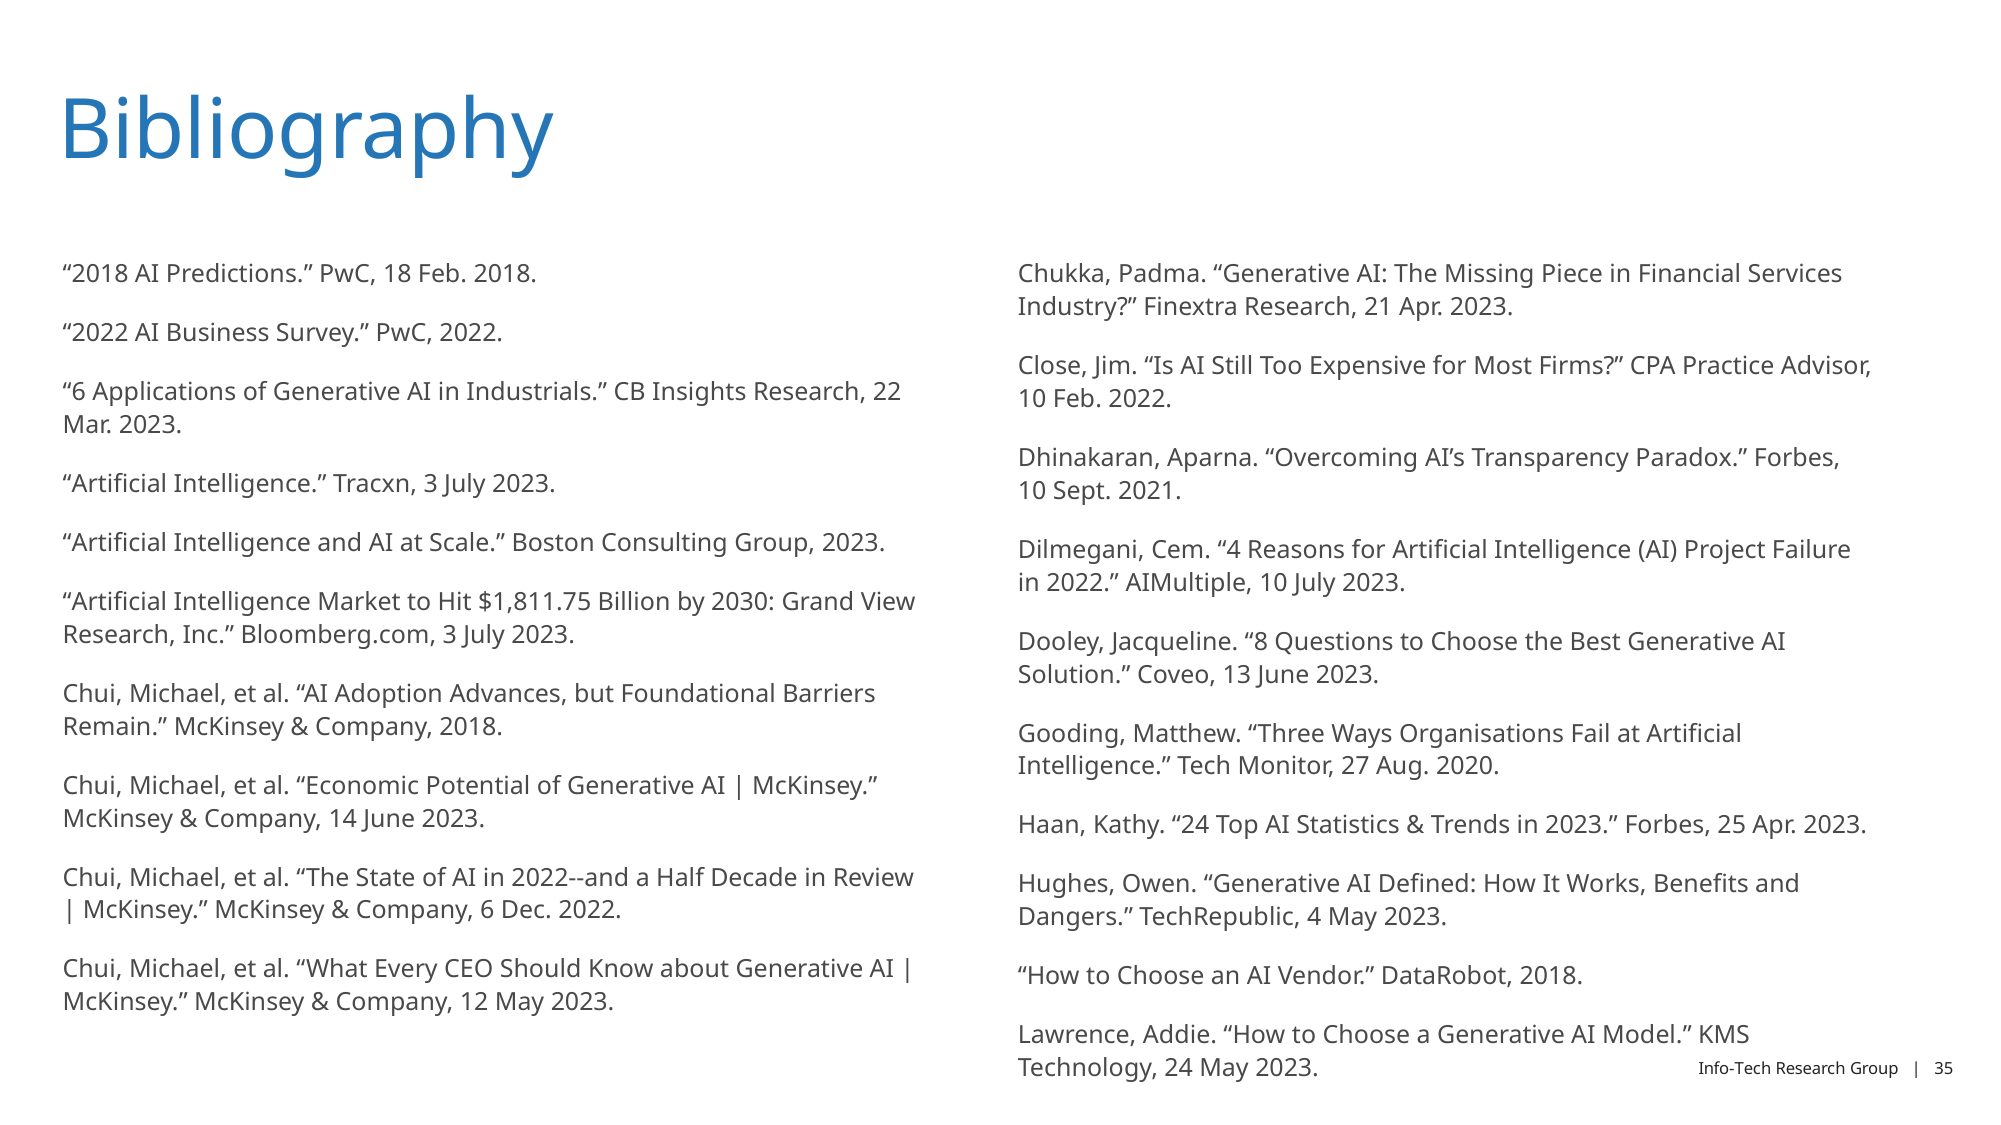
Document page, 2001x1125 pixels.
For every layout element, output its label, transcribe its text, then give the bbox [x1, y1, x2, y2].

list “2018 AI Predictions.” PwC, 18 Feb. 2018. “2022 AI Business Survey.” PwC, 2022. “6 Applications of Generative AI in Industrials.” CB Insights Research, 22 Mar. 2023. “Artificial Intelligence.” Tracxn, 3 July 2023. “Artificial Intelligence and AI at Scale.” Boston Consulting Group, 2023. “Artificial Intelligence Market to Hit $1,811.75 Billion by 2030: Grand View Research, Inc.” Bloomberg.com, 3 July 2023. Chui, Michael, et al. “AI Adoption Advances, but Foundational Barriers Remain.” McKinsey & Company, 2018. Chui, Michael, et al. “Economic Potential of Generative AI | McKinsey.” McKinsey & Company, 14 June 2023. Chui, Michael, et al. “The State of AI in 2022--and a Half Decade in Review | McKinsey.” McKinsey & Company, 6 Dec. 2022. Chui, Michael, et al. “What Every CEO Should Know about Generative AI | McKinsey.” McKinsey & Company, 12 May 2023. [62, 254, 962, 1038]
list Chukka, Padma. “Generative AI: The Missing Piece in Financial Services Industry?” Finextra Research, 21 Apr. 2023. Close, Jim. “Is AI Still Too Expensive for Most Firms?” CPA Practice Advisor, 10 Feb. 2022. Dhinakaran, Aparna. “Overcoming AI’s Transparency Paradox.” Forbes, 10 Sept. 2021. Dilmegani, Cem. “4 Reasons for Artificial Intelligence (AI) Project Failure in 2022.” AIMultiple, 10 July 2023. Dooley, Jacqueline. “8 Questions to Choose the Best Generative AI Solution.” Coveo, 13 June 2023. Gooding, Matthew. “Three Ways Organisations Fail at Artificial Intelligence.” Tech Monitor, 27 Aug. 2020. Haan, Kathy. “24 Top AI Statistics & Trends in 2023.” Forbes, 25 Apr. 2023. Hughes, Owen. “Generative AI Defined: How It Works, Benefits and Dangers.” TechRepublic, 4 May 2023. “How to Choose an AI Vendor.” DataRobot, 2018. Lawrence, Addie. “How to Choose a Generative AI Model.” KMS Technology, 24 May 2023. [1017, 254, 1917, 994]
title Bibliography [58, 86, 1160, 273]
